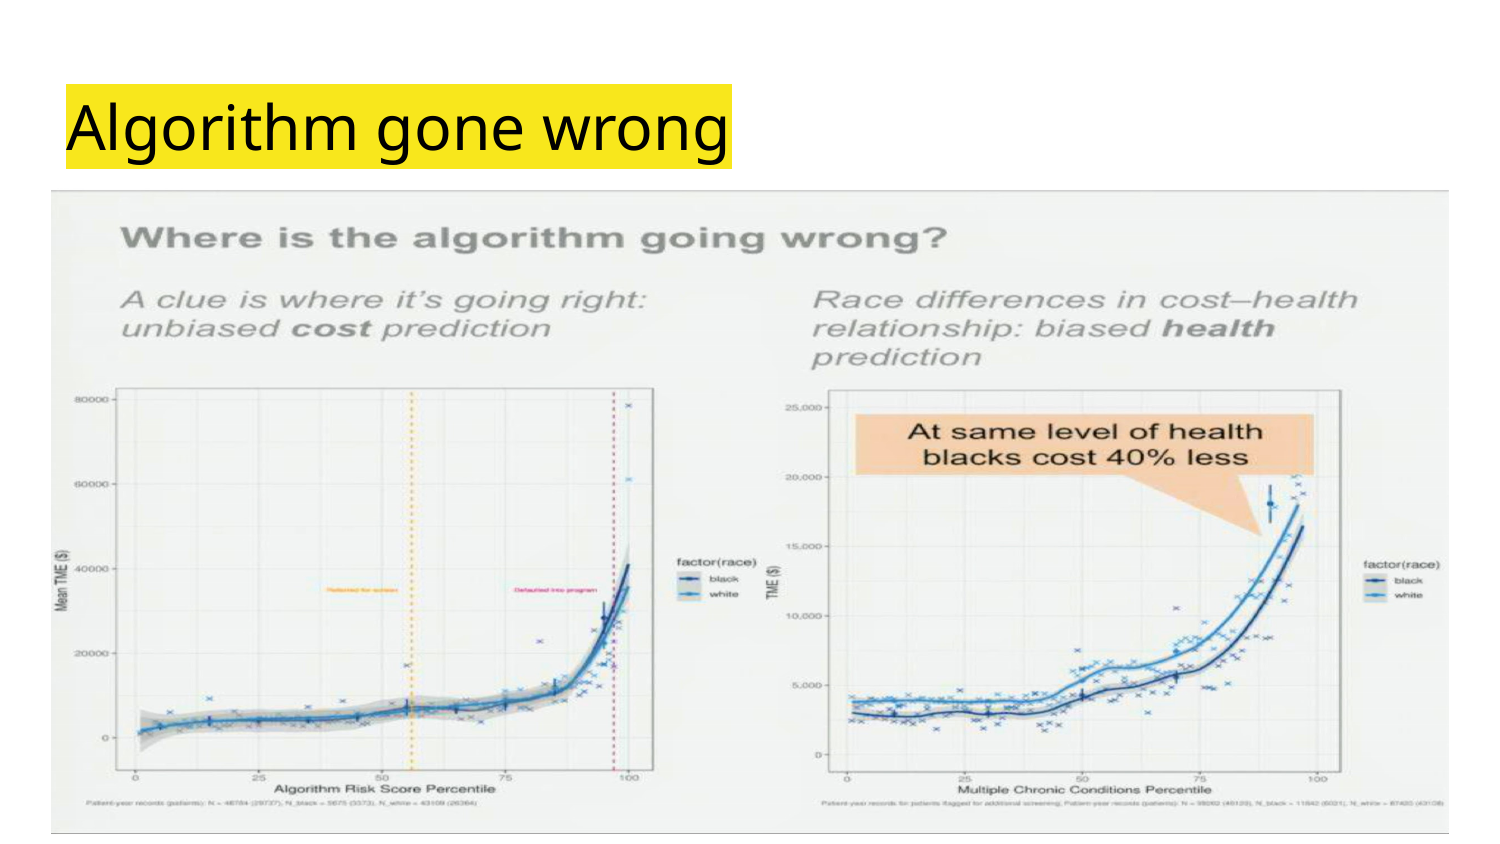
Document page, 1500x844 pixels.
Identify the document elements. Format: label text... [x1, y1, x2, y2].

picture [50, 188, 1450, 835]
title Algorithm gone wrong [51, 72, 1449, 167]
